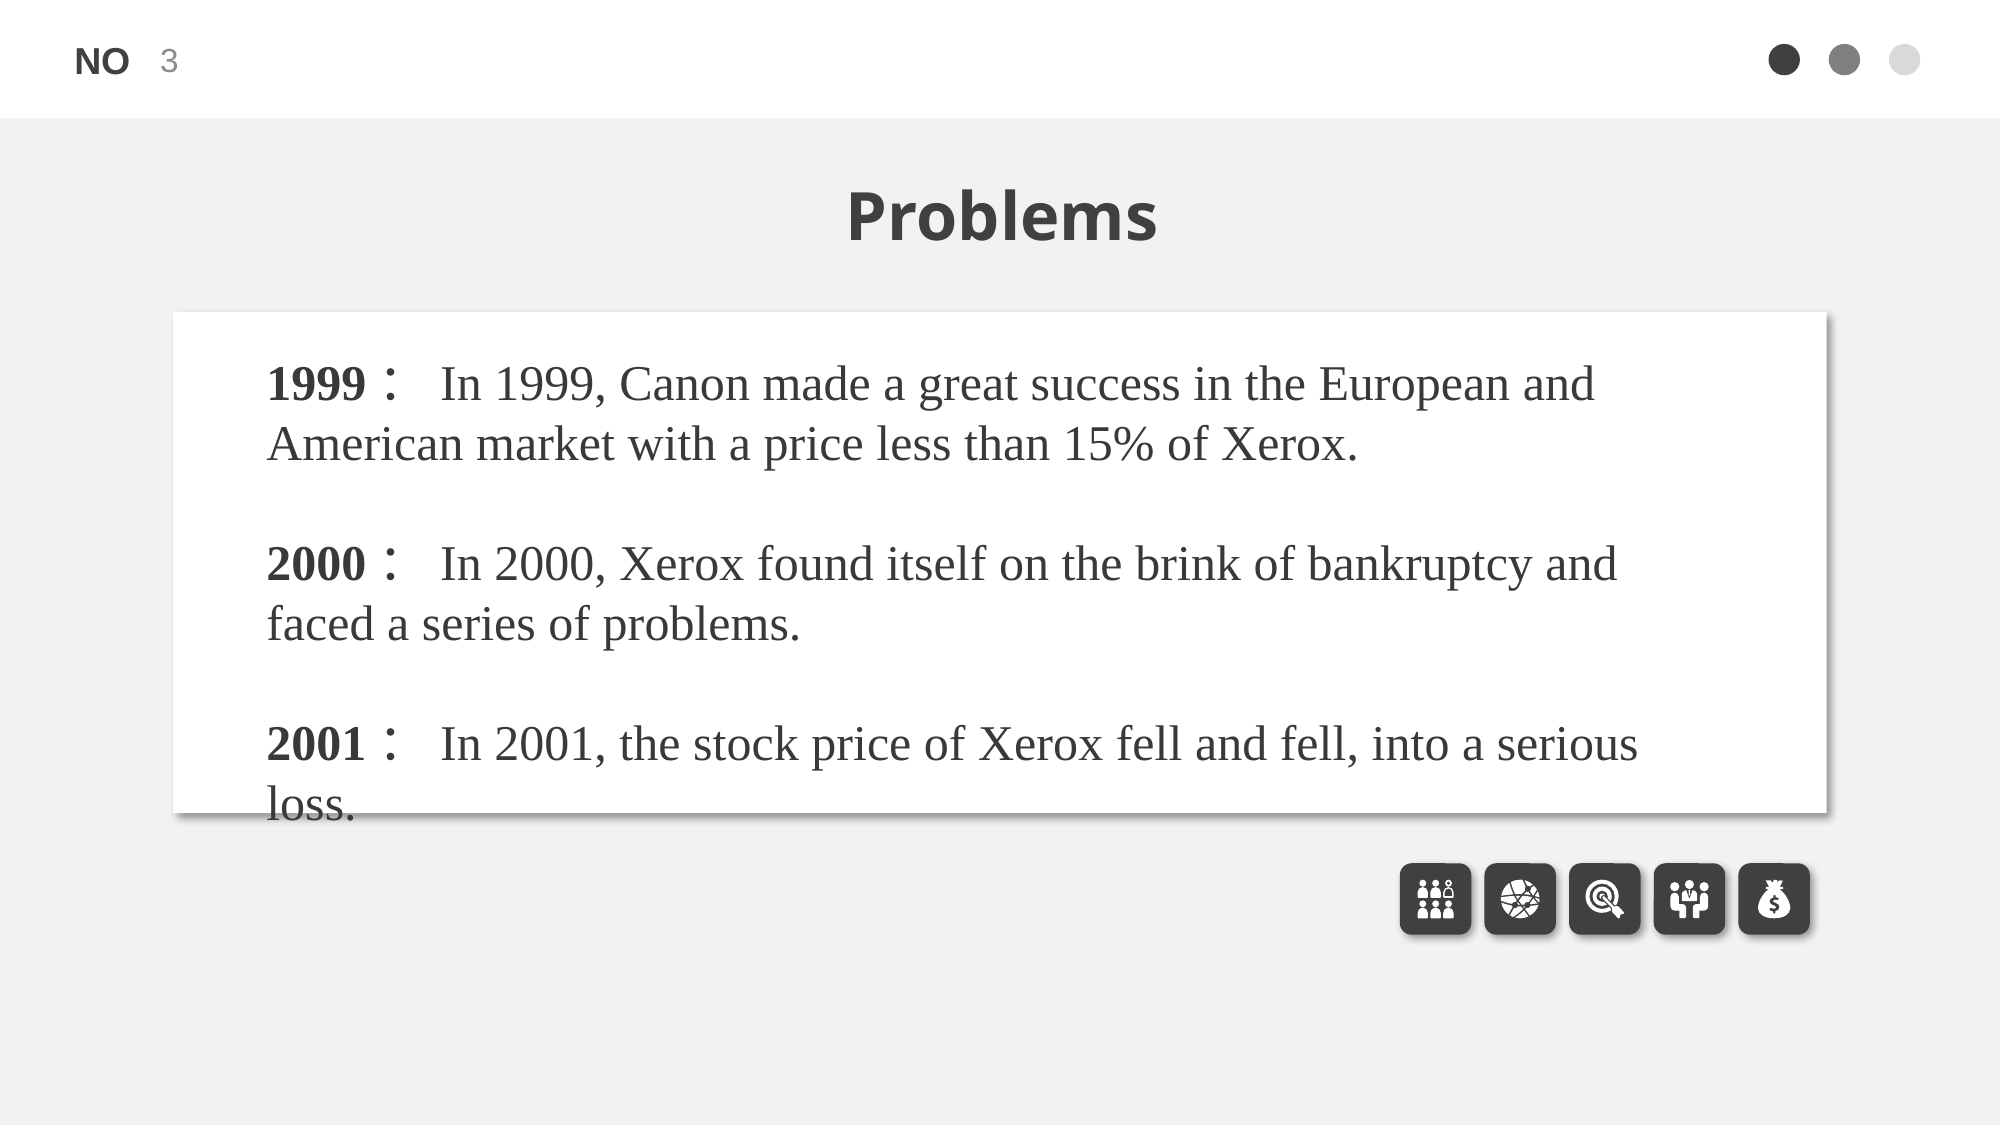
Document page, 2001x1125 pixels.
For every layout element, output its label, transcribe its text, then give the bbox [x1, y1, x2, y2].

text_box 1999 [172, 311, 1828, 814]
text_box [1652, 862, 1727, 936]
text_box Problems [592, 166, 1412, 261]
text_box [1756, 878, 1792, 920]
text_box [1669, 878, 1710, 920]
text_box 1999：In 1999, Canon made a great success in the European and American market with a price less than 15% of Xerox. 2000：In 2000, Xerox found itself on the brink of bankruptcy and faced a series of problems. 2001：In 2001, the stock price of Xerox fell and fell, into a serious loss. [251, 342, 1739, 838]
text_box [1584, 878, 1626, 920]
text_box [1737, 862, 1811, 936]
text_box [1568, 862, 1642, 936]
text_box [1499, 878, 1541, 920]
text_box [1483, 862, 1557, 936]
slide_number 3 [145, 29, 252, 90]
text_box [1399, 863, 1472, 935]
